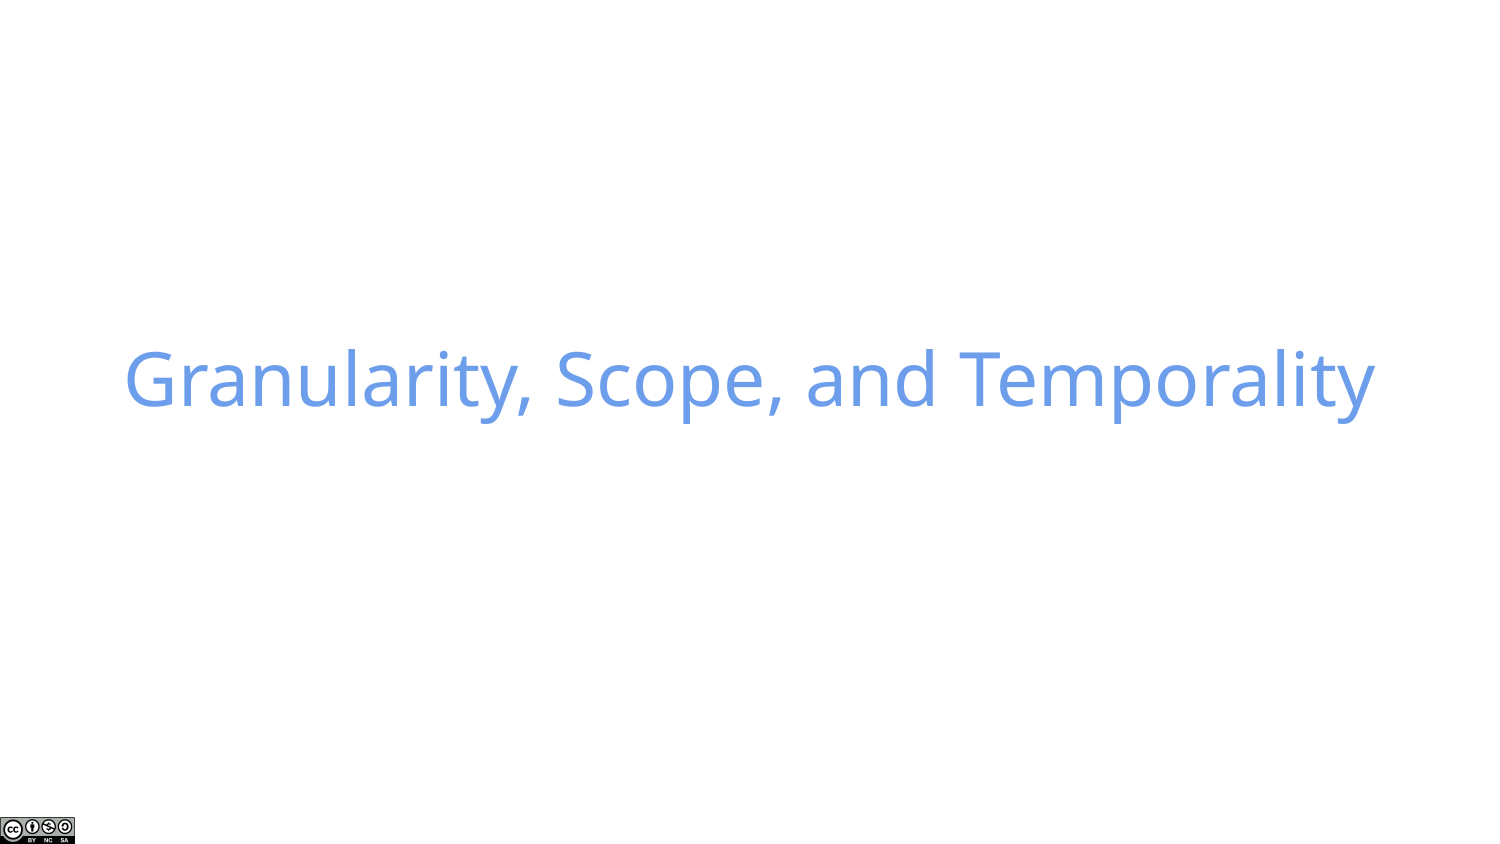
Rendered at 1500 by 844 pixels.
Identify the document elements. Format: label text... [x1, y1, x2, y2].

picture [0, 817, 75, 844]
title Granularity, Scope, and Temporality [51, 352, 1449, 491]
